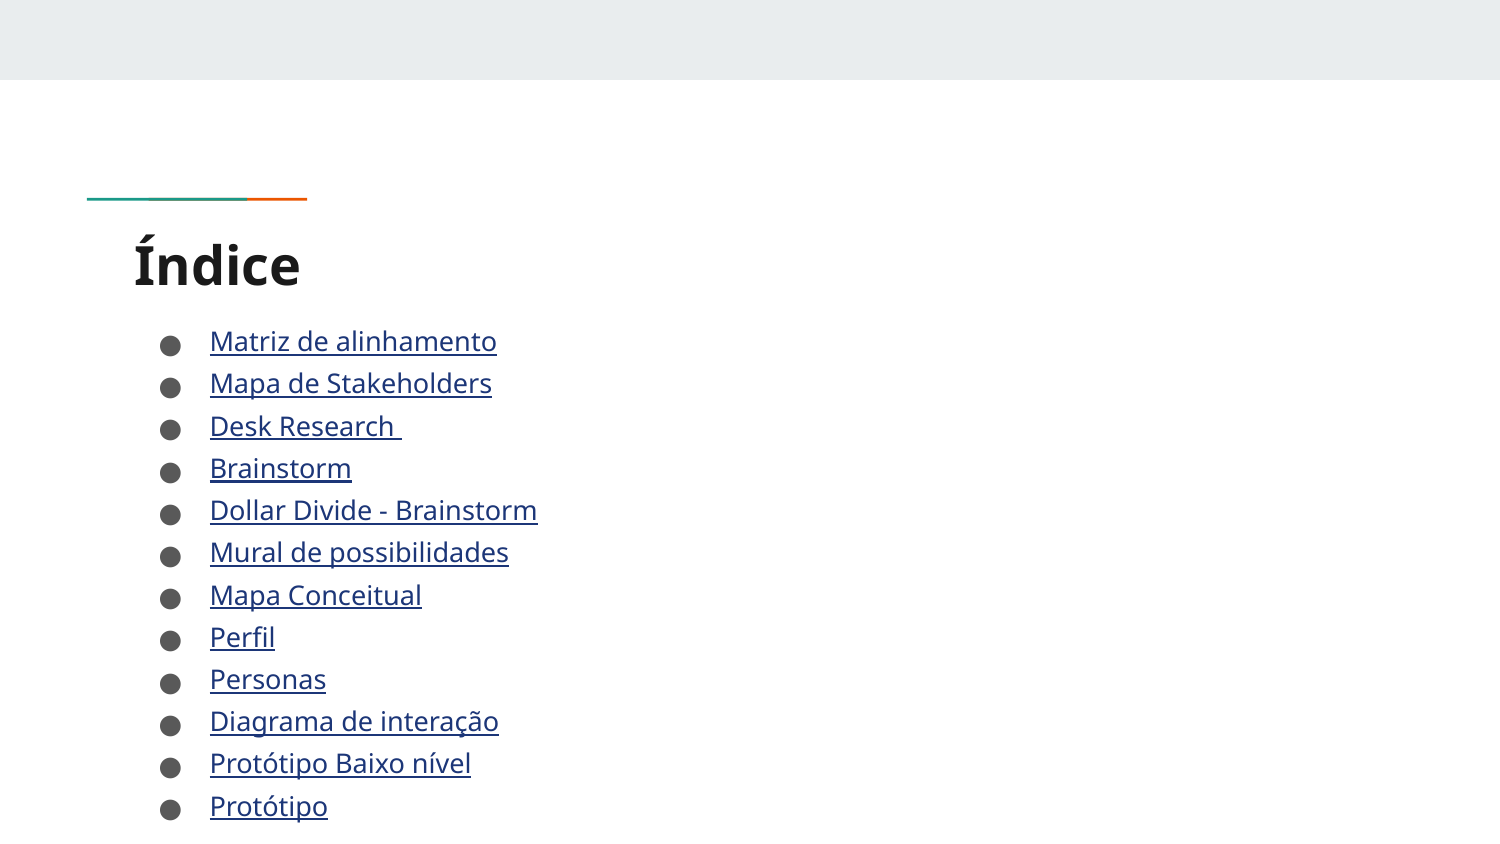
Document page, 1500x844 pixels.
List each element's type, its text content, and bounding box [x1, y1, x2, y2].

list Matriz de alinhamento Mapa de Stakeholders Desk Research Brainstorm Dollar Divide - Brainstorm Mural de possibilidades Mapa Conceitual Perfil Personas Diagrama de interação Protótipo Baixo nível Protótipo [119, 304, 1381, 785]
title Índice [119, 216, 1381, 304]
